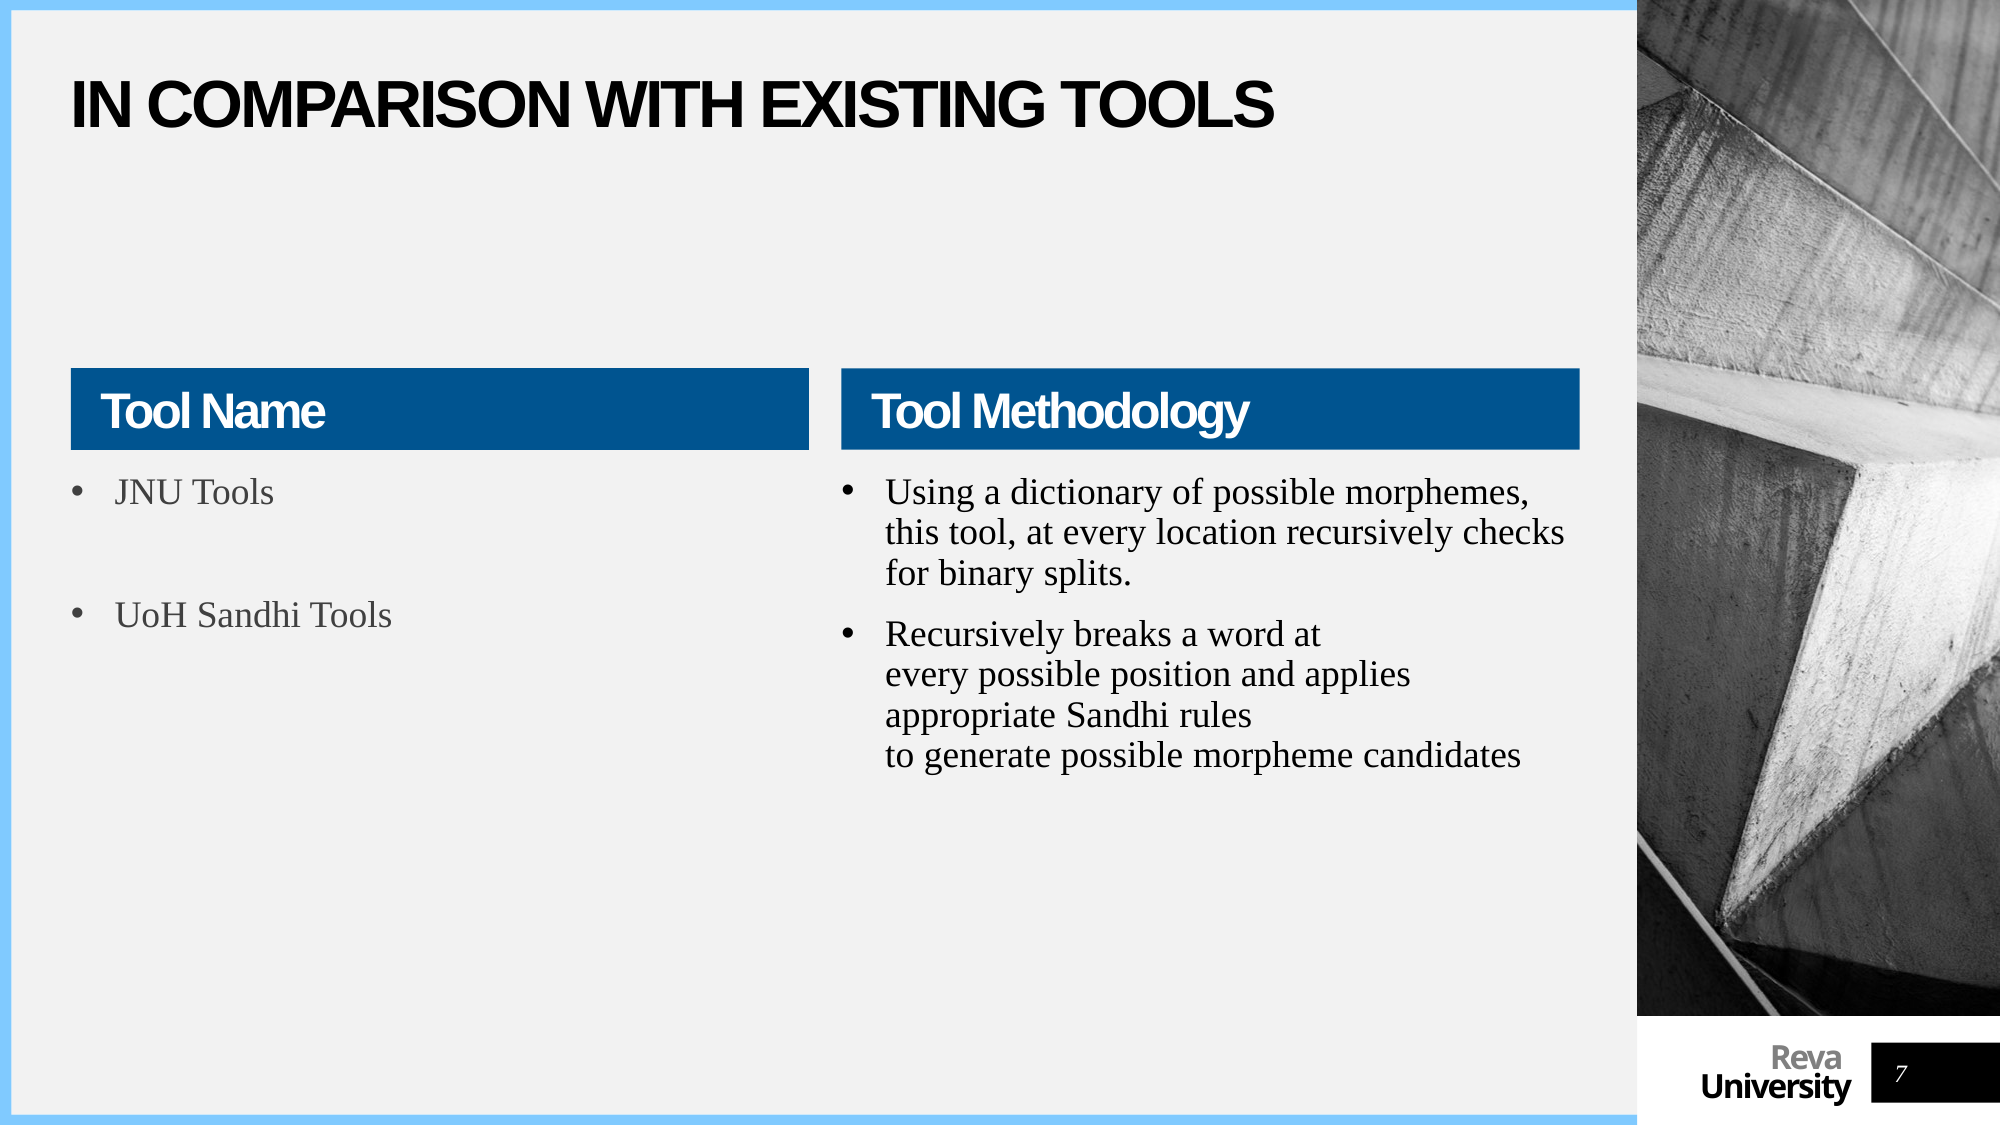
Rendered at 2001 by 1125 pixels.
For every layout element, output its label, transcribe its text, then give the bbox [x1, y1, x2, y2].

list Tool Name [70, 368, 809, 450]
picture [1637, 0, 2000, 1016]
list Using a dictionary of possible morphemes, this tool, at every location recursively checks for binary splits. Recursively breaks a word at every possible position and applies appropriate Sandhi rules to generate possible morpheme candidates [841, 471, 1580, 886]
title In Comparison with existing tools [70, 70, 1580, 142]
slide_number 7 [1877, 1050, 1924, 1096]
list JNU Tools UoH Sandhi Tools [70, 472, 809, 886]
list Tool Methodology [841, 368, 1580, 450]
